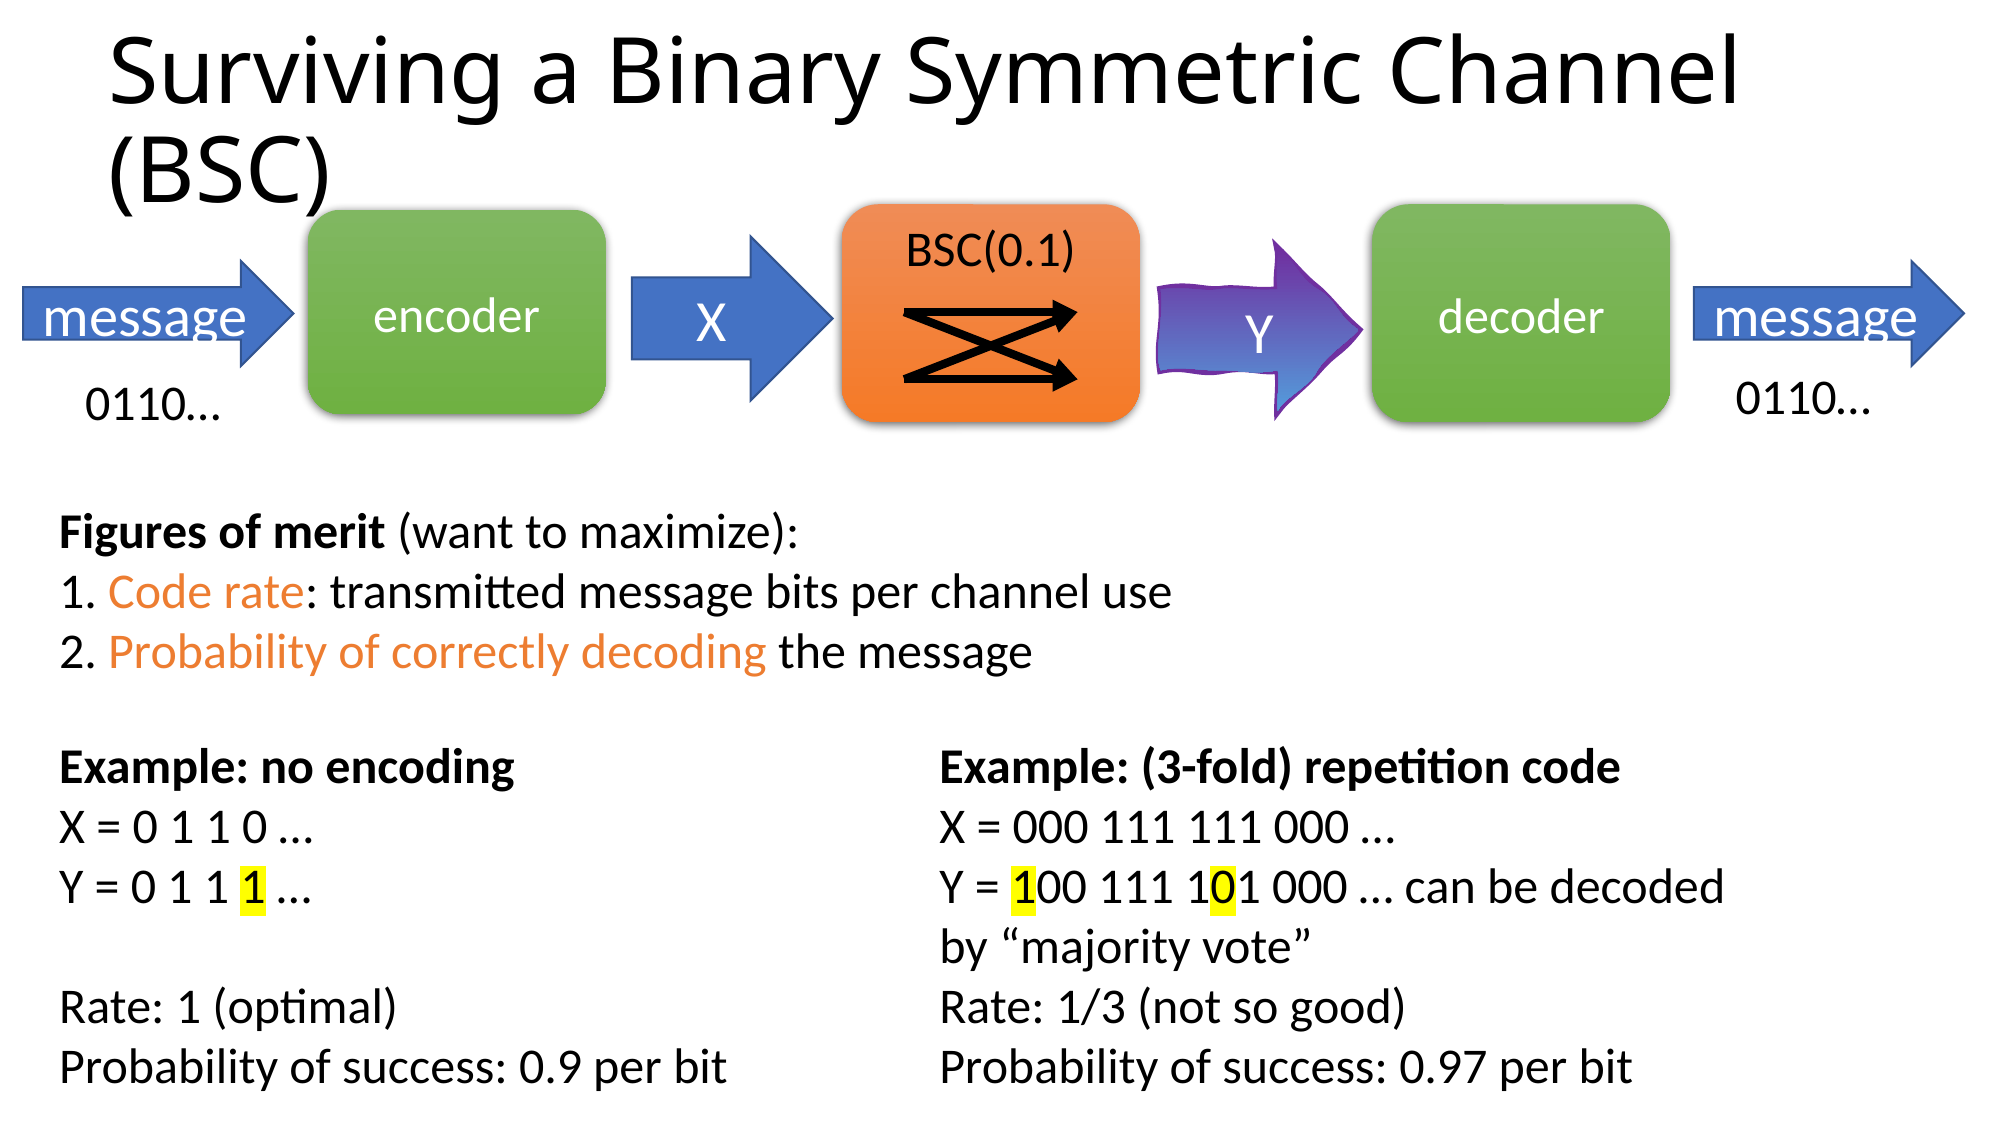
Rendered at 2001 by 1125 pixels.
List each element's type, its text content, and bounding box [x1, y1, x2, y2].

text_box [904, 312, 1078, 380]
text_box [1372, 204, 1964, 433]
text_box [23, 209, 606, 439]
text_box BSC(0.1) [867, 209, 1114, 285]
text_box Example: no encoding X = 0 1 1 0 … Y = 0 1 1 1 … Rate: 1 (optimal) Probability of success: 0.9 per bit [44, 726, 789, 1101]
text_box [841, 204, 1140, 423]
title Surviving a Binary Symmetric Channel (BSC) [93, 14, 1819, 233]
text_box Example: (3-fold) repetition code X = 000 111 111 000 … Y = 100 111 101 000 … can be decoded by “majority vote” Rate: 1/3 (not so good) Probability of success: 0.97 per bit [924, 726, 1957, 1101]
text_box Y [1158, 247, 1360, 413]
text_box X [630, 233, 835, 403]
text_box Figures of merit (want to maximize): 1. Code rate: transmitted message bits per channel use 2. Probability of correctly decoding the message [44, 491, 1260, 686]
